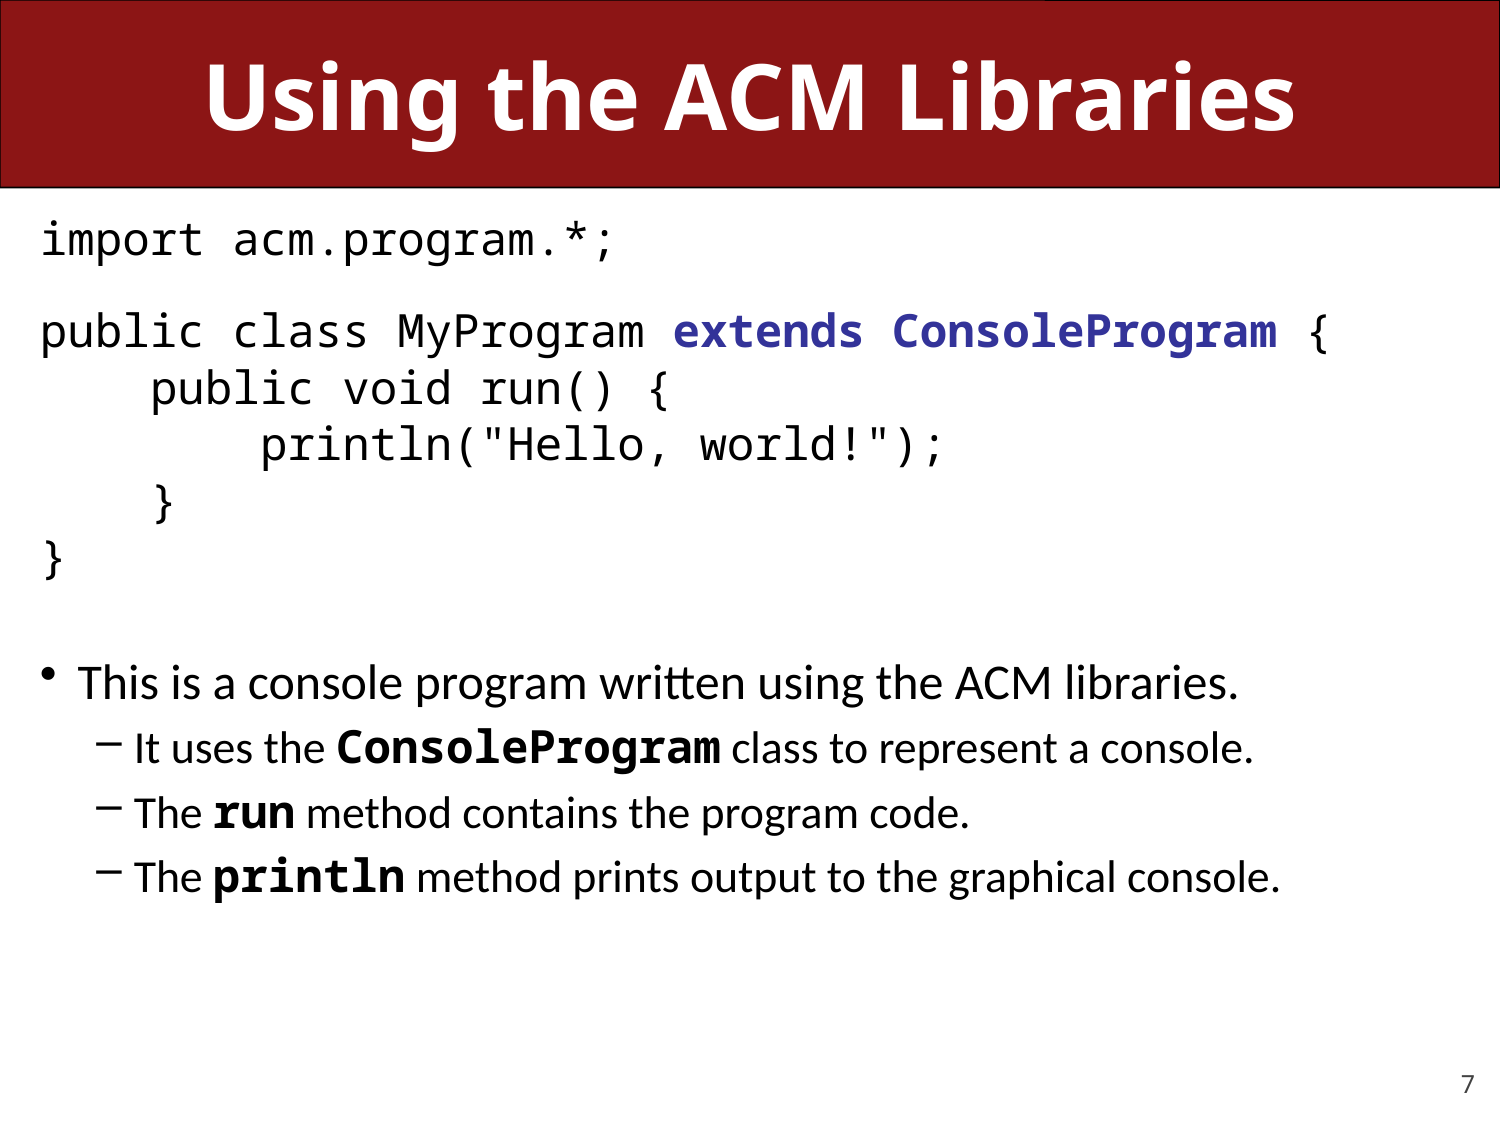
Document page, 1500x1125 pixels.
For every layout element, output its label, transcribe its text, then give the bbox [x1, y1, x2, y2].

title Using the ACM Libraries [75, 0, 1425, 188]
list import acm.program.*; public class MyProgram extends ConsoleProgram { public void run() { println("Hello, world!"); } } This is a console program written using the ACM libraries. It uses the ConsoleProgram class to represent a console. The run method contains the program code. The println method prints output to the graphical console. [24, 212, 1475, 1063]
